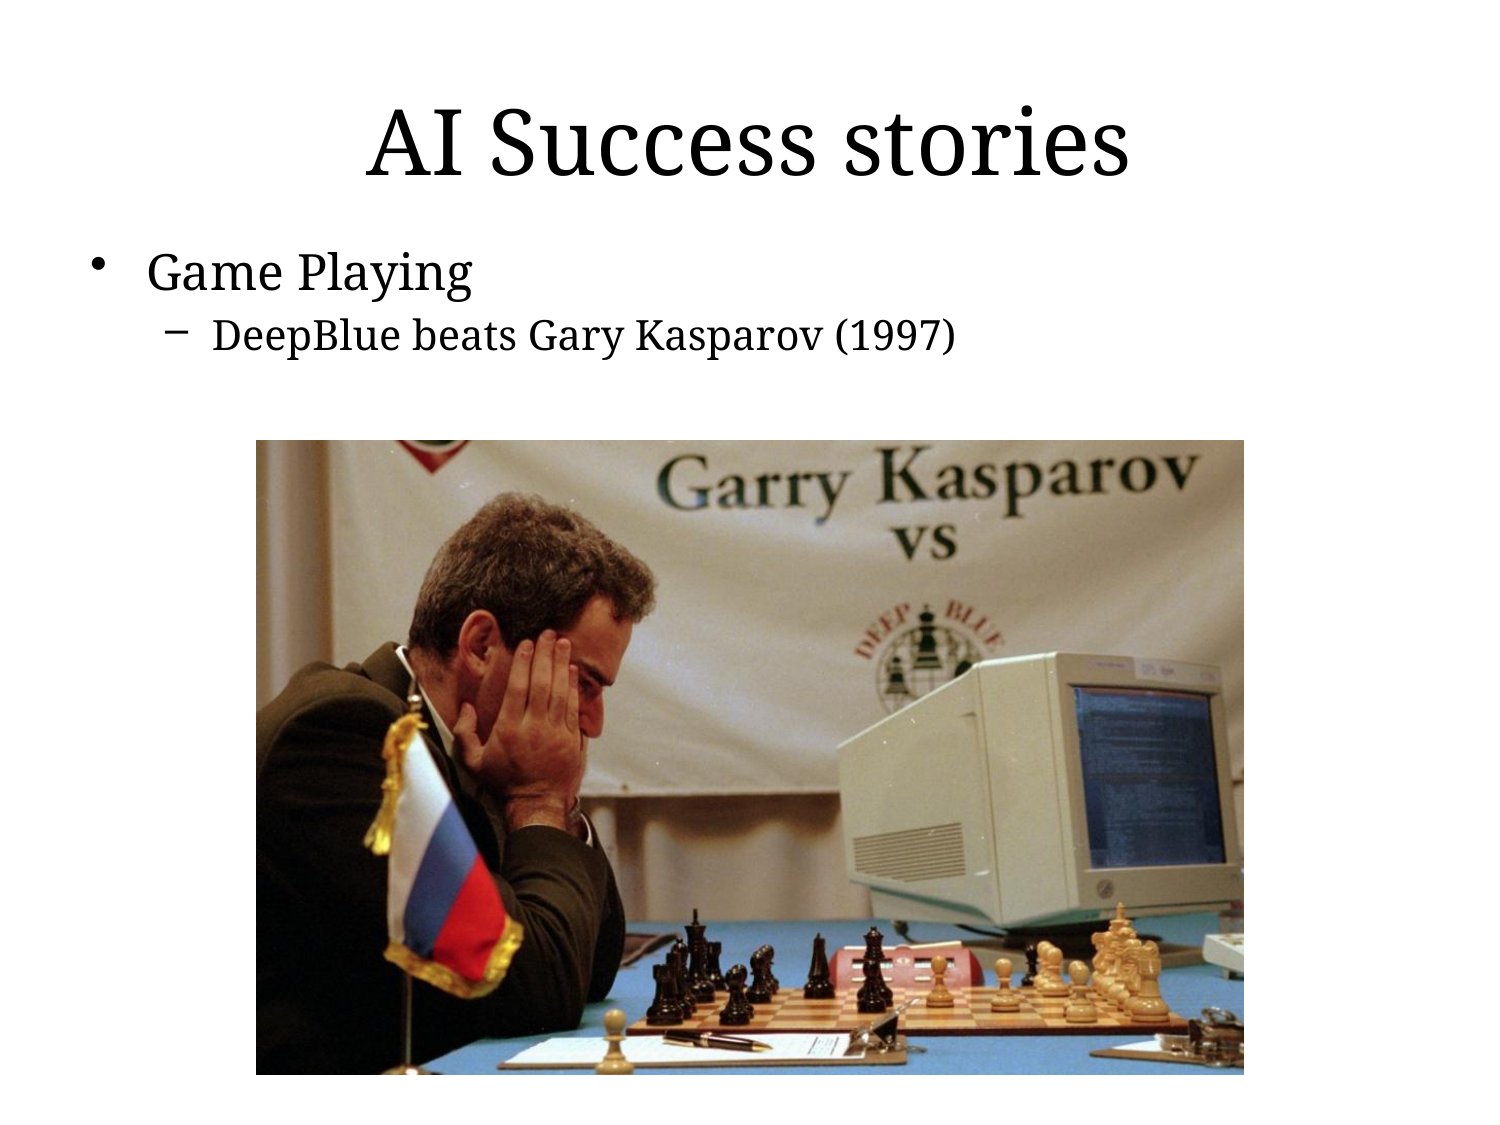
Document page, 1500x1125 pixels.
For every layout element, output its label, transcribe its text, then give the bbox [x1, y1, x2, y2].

title AI Success stories [75, 45, 1425, 232]
picture [256, 440, 1244, 1075]
list Game Playing DeepBlue beats Gary Kasparov (1997) [75, 232, 1425, 438]
